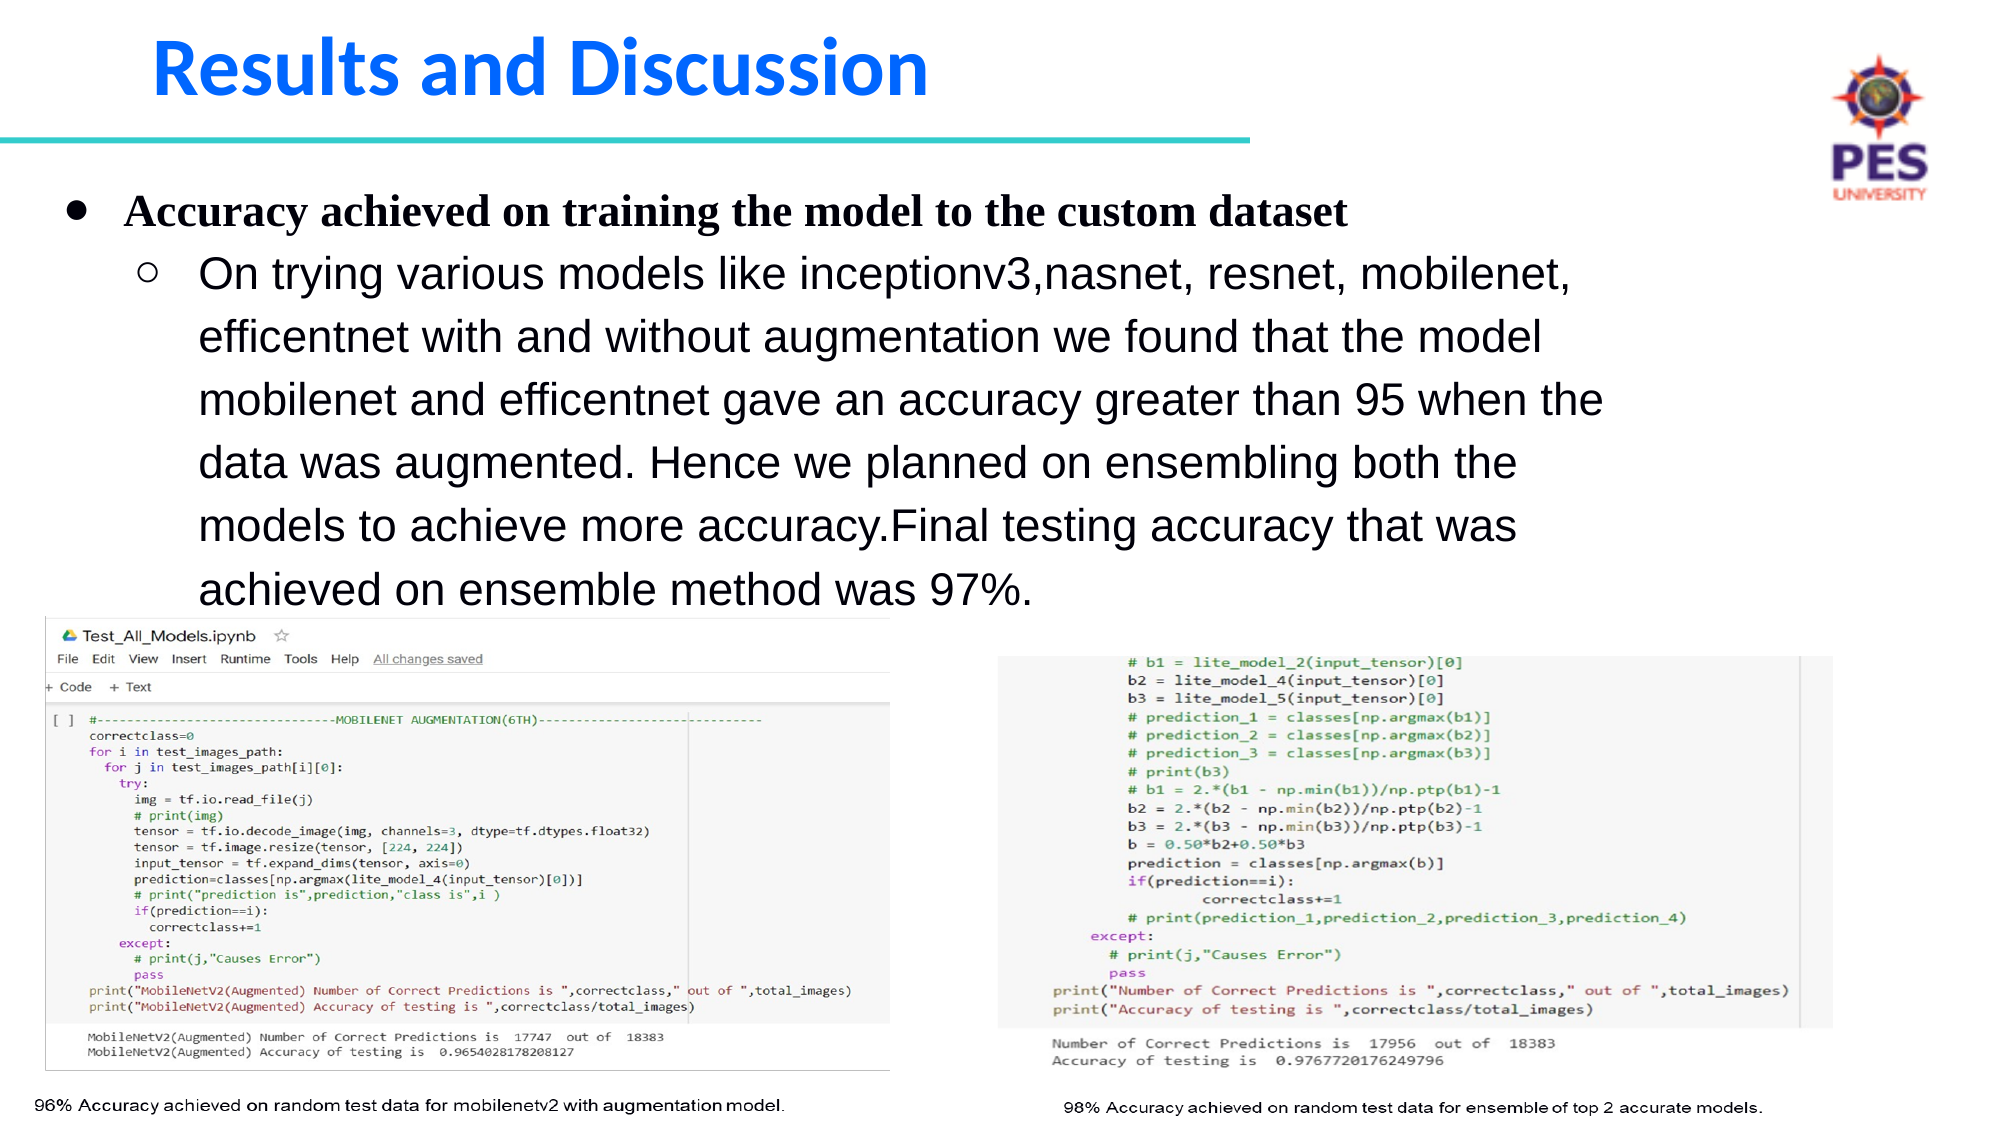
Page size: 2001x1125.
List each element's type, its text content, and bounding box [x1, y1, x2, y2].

title Results and Discussion [137, 0, 1863, 138]
text_box Accuracy achieved on training the model to the custom dataset On trying various models like inceptionv3,nasnet, resnet, mobilenet, efficentnet with and without augmentation we found that the model mobilenet and efficentnet gave an accuracy greater than 95 when the data was augmented. Hence we planned on ensembling both the models to achieve more accuracy.Final testing accuracy that was achieved on ensemble method was 97%. [33, 156, 1678, 630]
picture [1827, 49, 1938, 213]
picture [20, 616, 2000, 1125]
